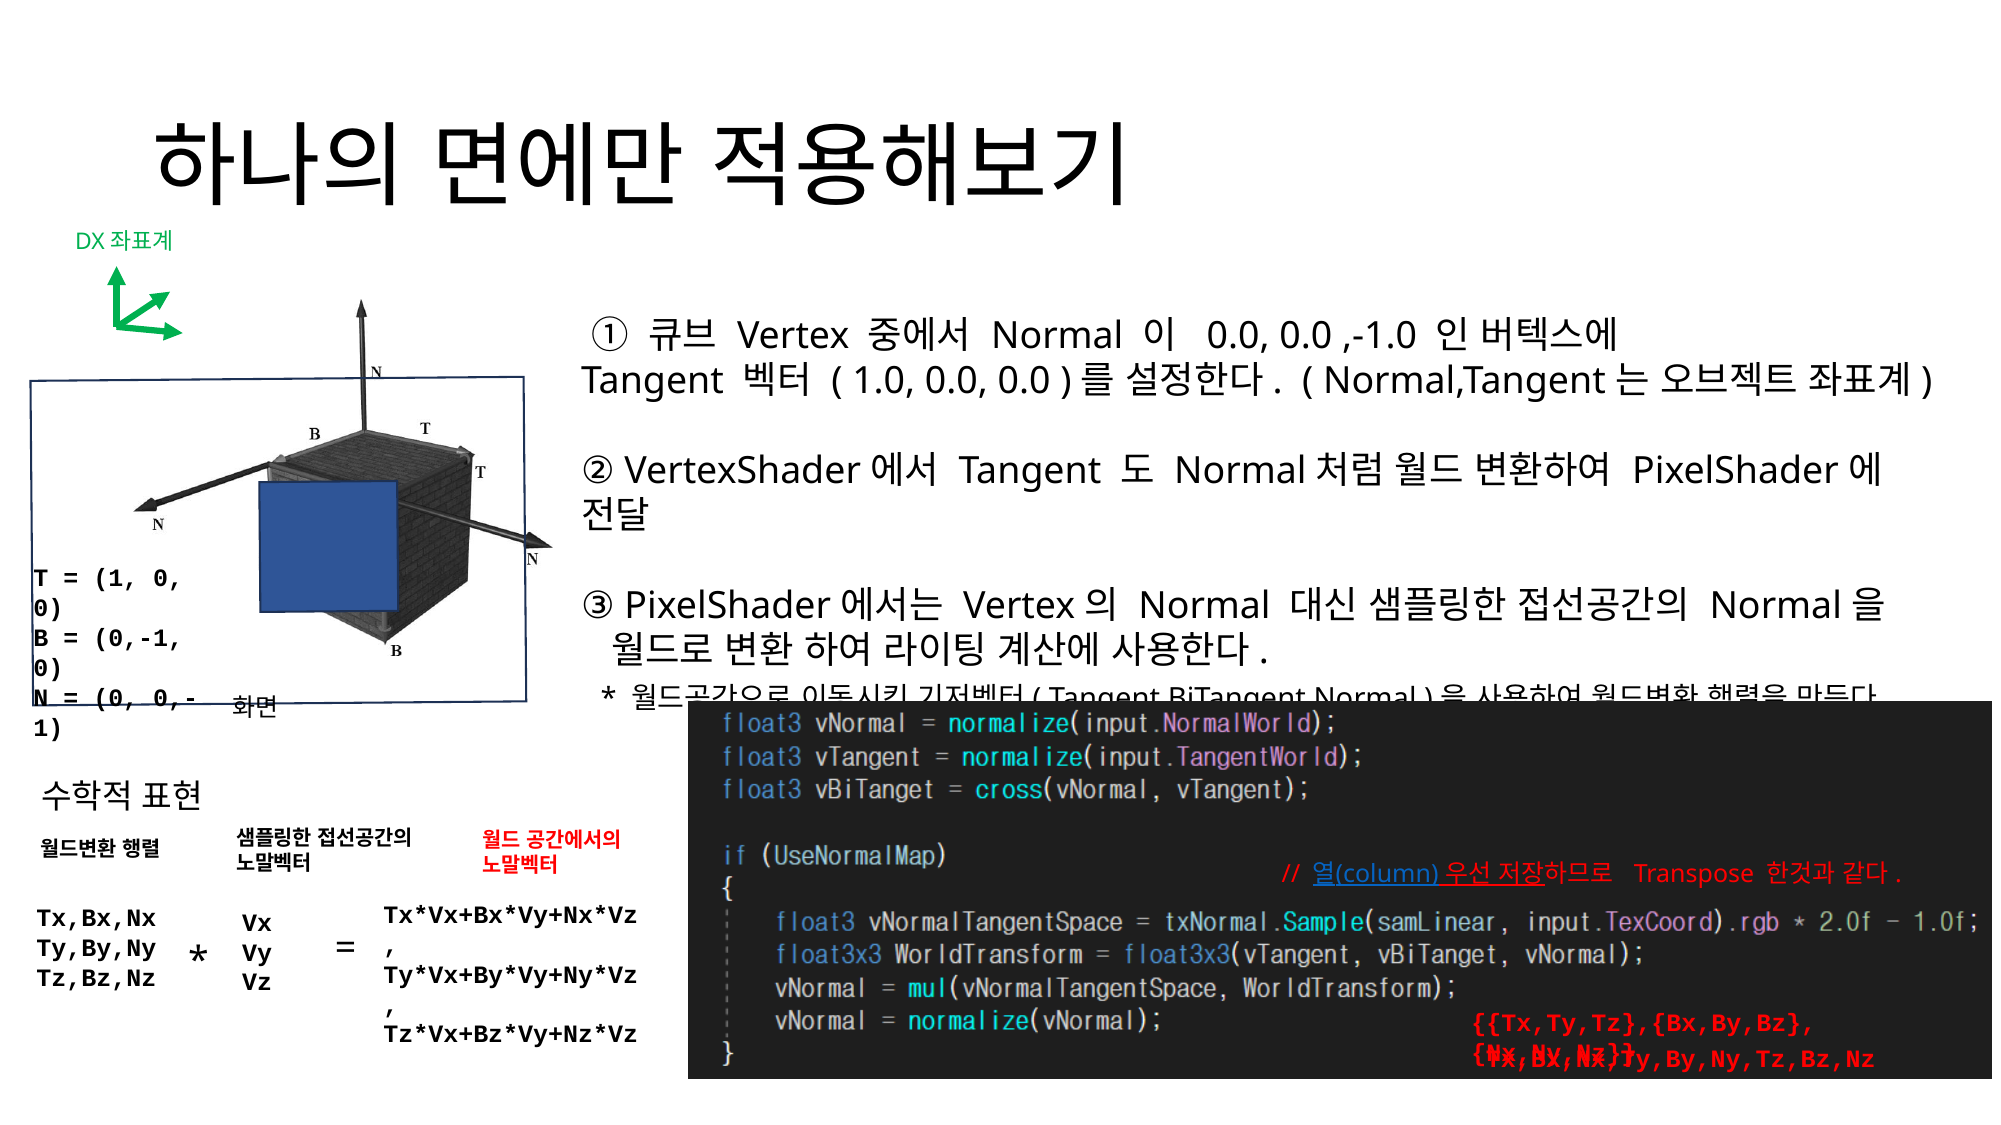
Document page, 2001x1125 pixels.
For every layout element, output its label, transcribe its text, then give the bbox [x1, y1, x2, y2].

text_box [29, 378, 133, 554]
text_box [116, 326, 183, 333]
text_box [116, 291, 170, 328]
text_box 샘플링한 접선공간의 노말벡터 [221, 817, 428, 883]
text_box Tx*Vx+Bx*Vy+Nx*Vz, Ty*Vx+By*Vy+Ny*Vz, Tz*Vx+Bz*Vy+Nz*Vz [368, 890, 656, 1056]
text_box ① 큐브 Vertex 중에서 Normal 이 0.0, 0.0 ,-1.0 인 버텍스에 Tangent 벡터 ( 1.0, 0.0, 0.0 )를 설정한다. ( Normal,Tangent는 오브젝트 좌표계) ② VertexShader에서 Tangent 도 Normal처럼 월드 변환하여 PixelShader에 전달 ③ PixelShader에서는 Vertex의 Normal 대신 샘플링한 접선공간의 Normal을 월드로 변환 하여 라이팅 계산에 사용한다. * 월드공간으로 이동시킨 기저벡터( Tangent,BiTangent,Normal )을 사용하여 월드변환 행렬을 만든다. [566, 304, 1957, 724]
text_box DX좌표계 [60, 219, 239, 262]
title 하나의 면에만 적용해보기 [137, 59, 1863, 278]
text_box T = (1, 0, 0) B = (0,-1, 0) N = (0, 0,-1) [18, 554, 243, 749]
text_box Tx,Bx,Nx Ty,By,Ny Tz,Bz,Nz [21, 894, 250, 999]
text_box = [320, 915, 368, 976]
text_box 월드변환 행렬 [25, 828, 176, 868]
text_box 수학적 표현 [26, 767, 218, 823]
text_box 월드 공간에서의 노말벡터 [468, 819, 637, 885]
picture [133, 299, 553, 656]
picture [688, 701, 1992, 1079]
text_box Vx Vy Vz [227, 898, 309, 1004]
text_box [243, 656, 528, 705]
text_box 화면 [243, 684, 294, 730]
